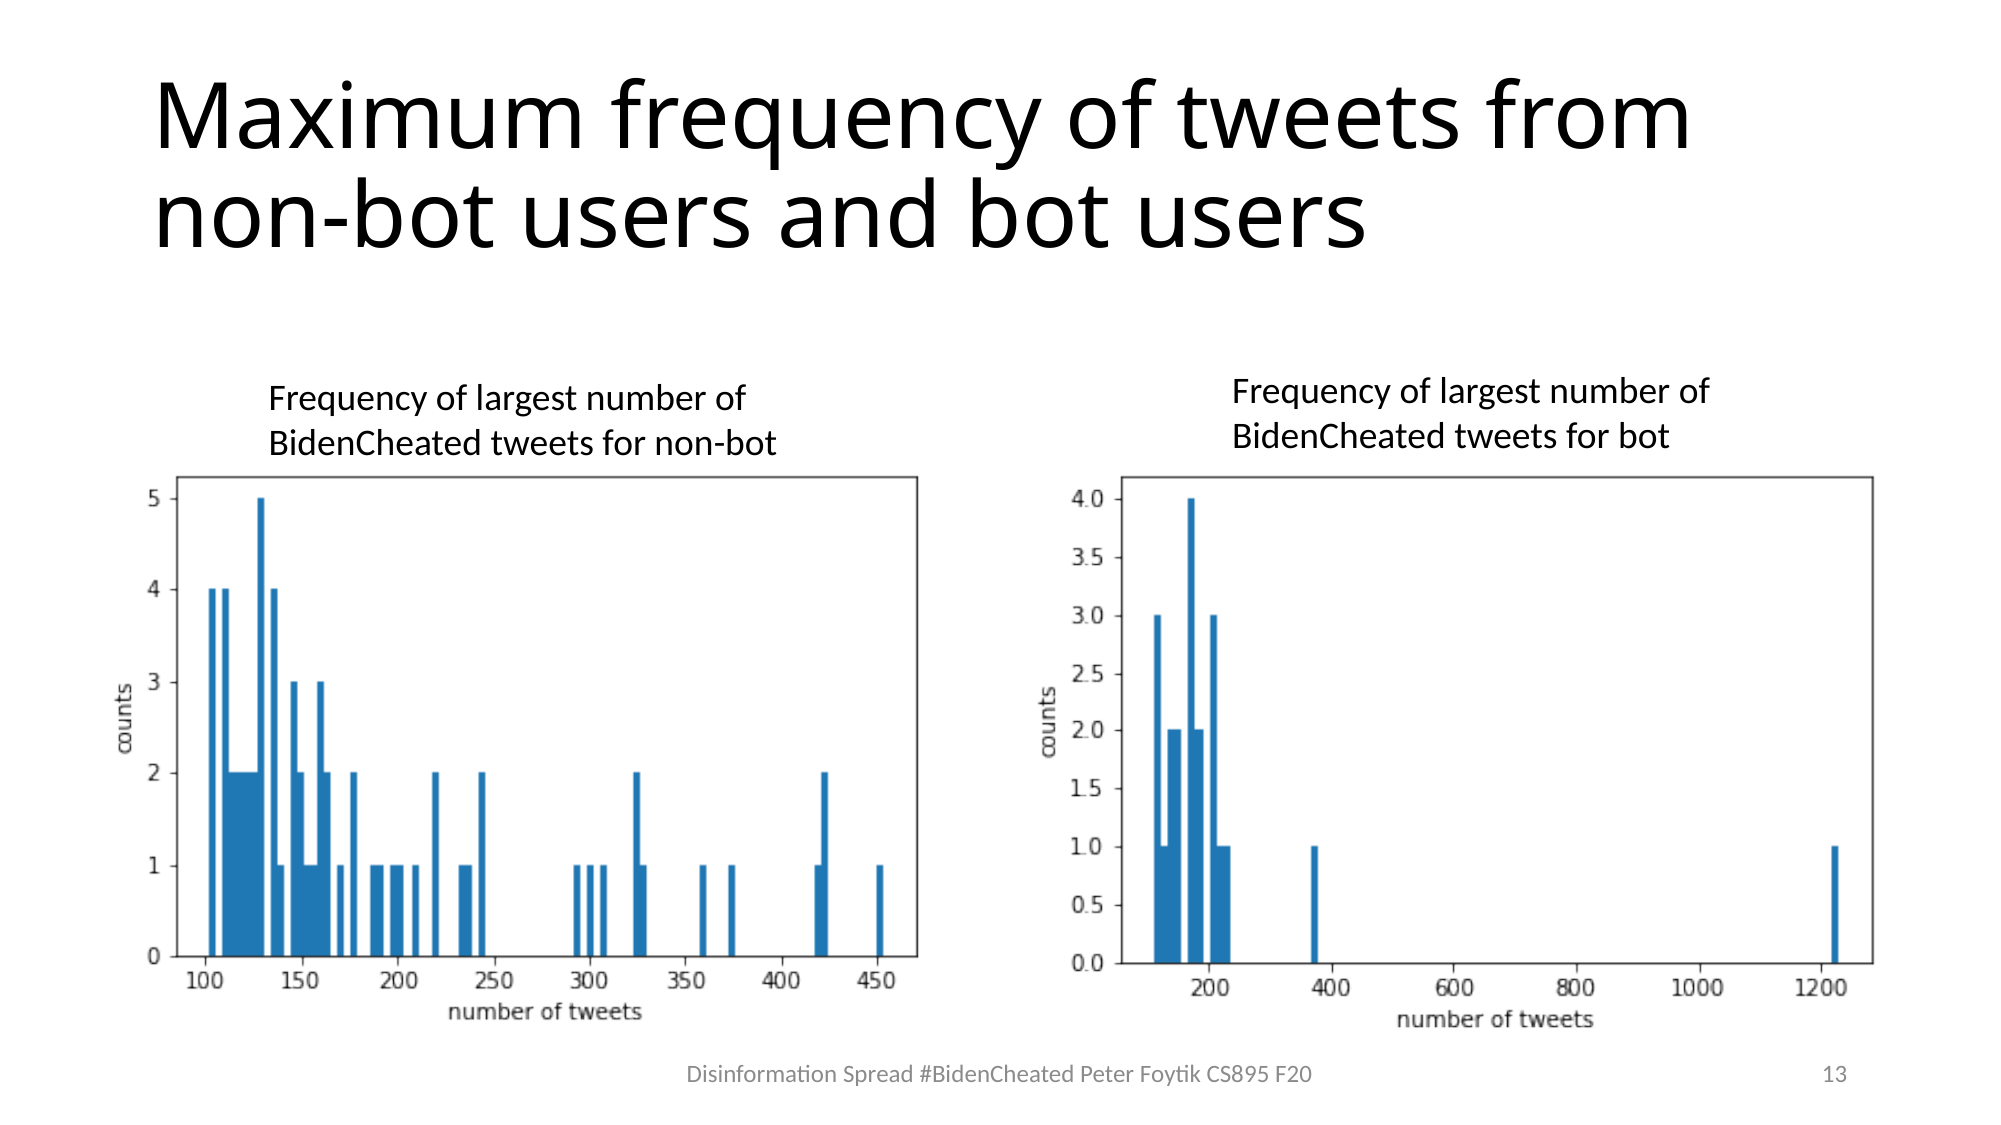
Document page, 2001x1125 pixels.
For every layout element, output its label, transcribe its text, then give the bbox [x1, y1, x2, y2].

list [57, 399, 1000, 1036]
text_box Frequency of largest number of BidenCheated tweets for bot [1217, 358, 1811, 398]
text_box Frequency of largest number of BidenCheated tweets for non-bot [253, 364, 847, 399]
title Maximum frequency of tweets from non-bot users and bot users [137, 59, 1863, 278]
slide_number 13 [1412, 1044, 1863, 1103]
picture [1000, 398, 1969, 1044]
footer Disinformation Spread #BidenCheated Peter Foytik CS895 F20 [662, 1042, 1338, 1103]
